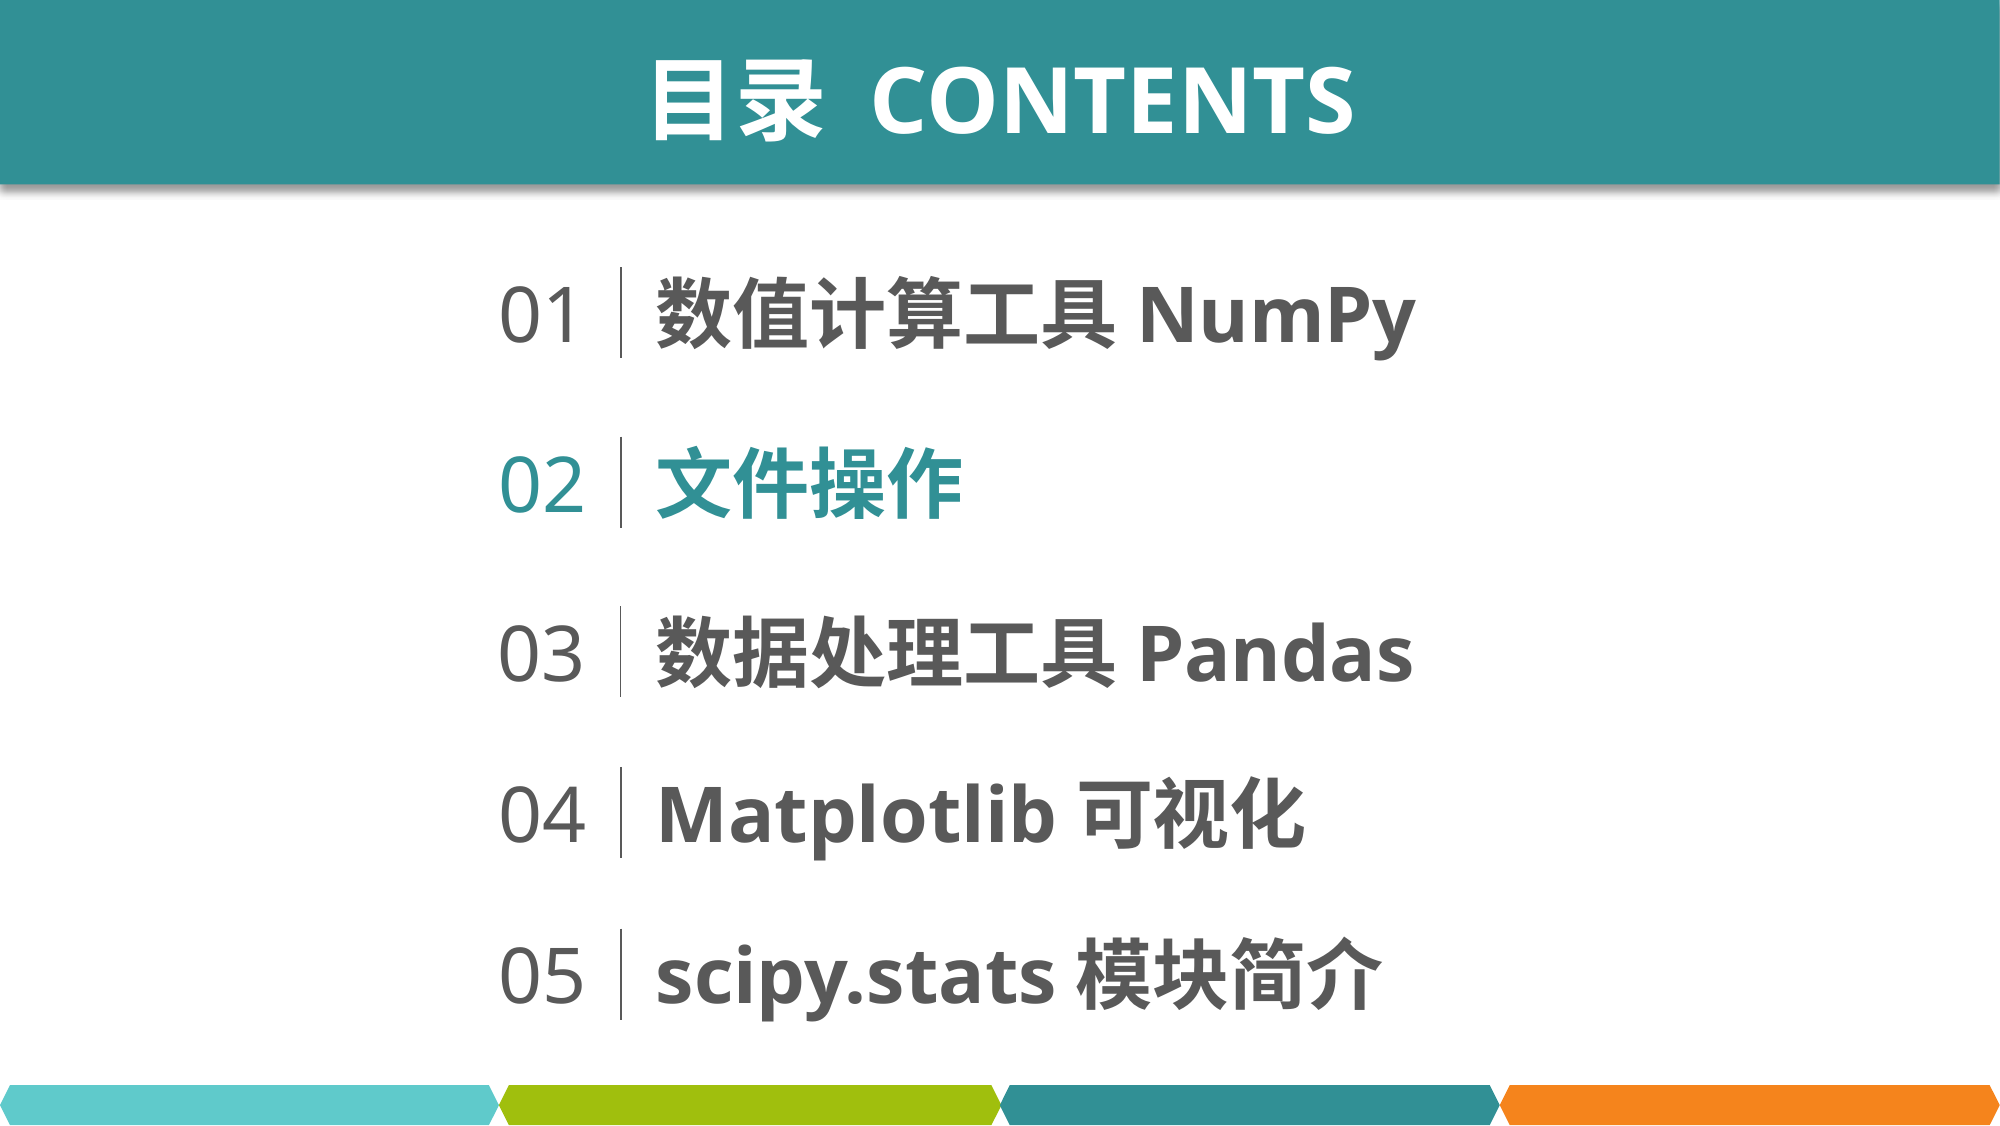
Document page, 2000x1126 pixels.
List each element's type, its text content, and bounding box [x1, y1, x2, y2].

text_box 数据处理工具Pandas [635, 594, 1661, 707]
text_box 数值计算工具NumPy [635, 255, 1744, 368]
text_box Matplotlib可视化 [635, 755, 1662, 868]
text_box 02 [476, 424, 608, 538]
text_box [0, 0, 2000, 185]
text_box 05 [476, 916, 608, 1030]
text_box 目录 CONTENTS [628, 34, 1372, 160]
text_box 04 [476, 755, 608, 868]
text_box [0, 1084, 2000, 1126]
text_box 文件操作 [635, 424, 1922, 538]
text_box scipy.stats模块简介 [635, 916, 1662, 1030]
text_box 01 [476, 255, 608, 368]
text_box 03 [476, 594, 608, 707]
